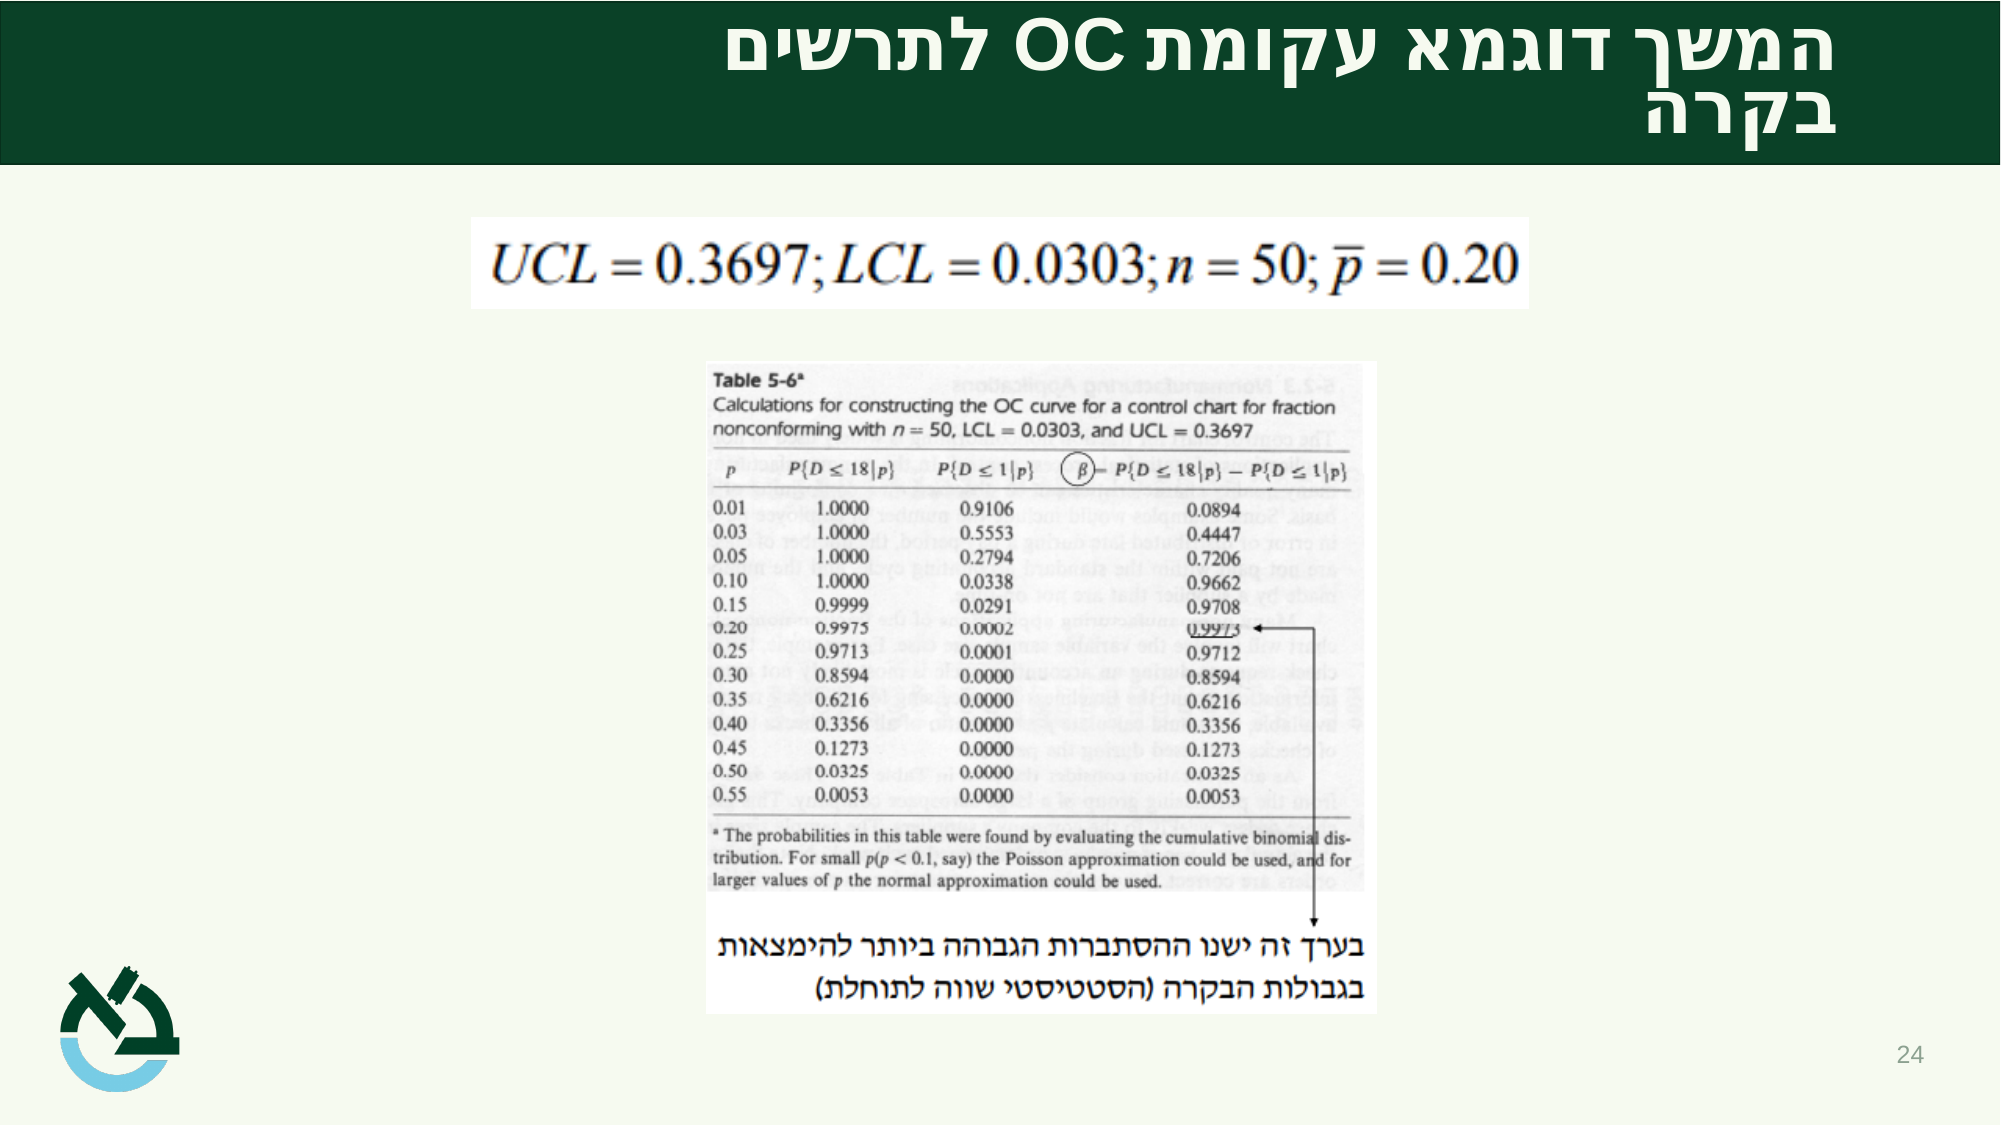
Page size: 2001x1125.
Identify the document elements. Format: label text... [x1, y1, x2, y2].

picture [706, 361, 1377, 1014]
picture [471, 217, 1529, 309]
slide_number 24 [1861, 1023, 1940, 1084]
